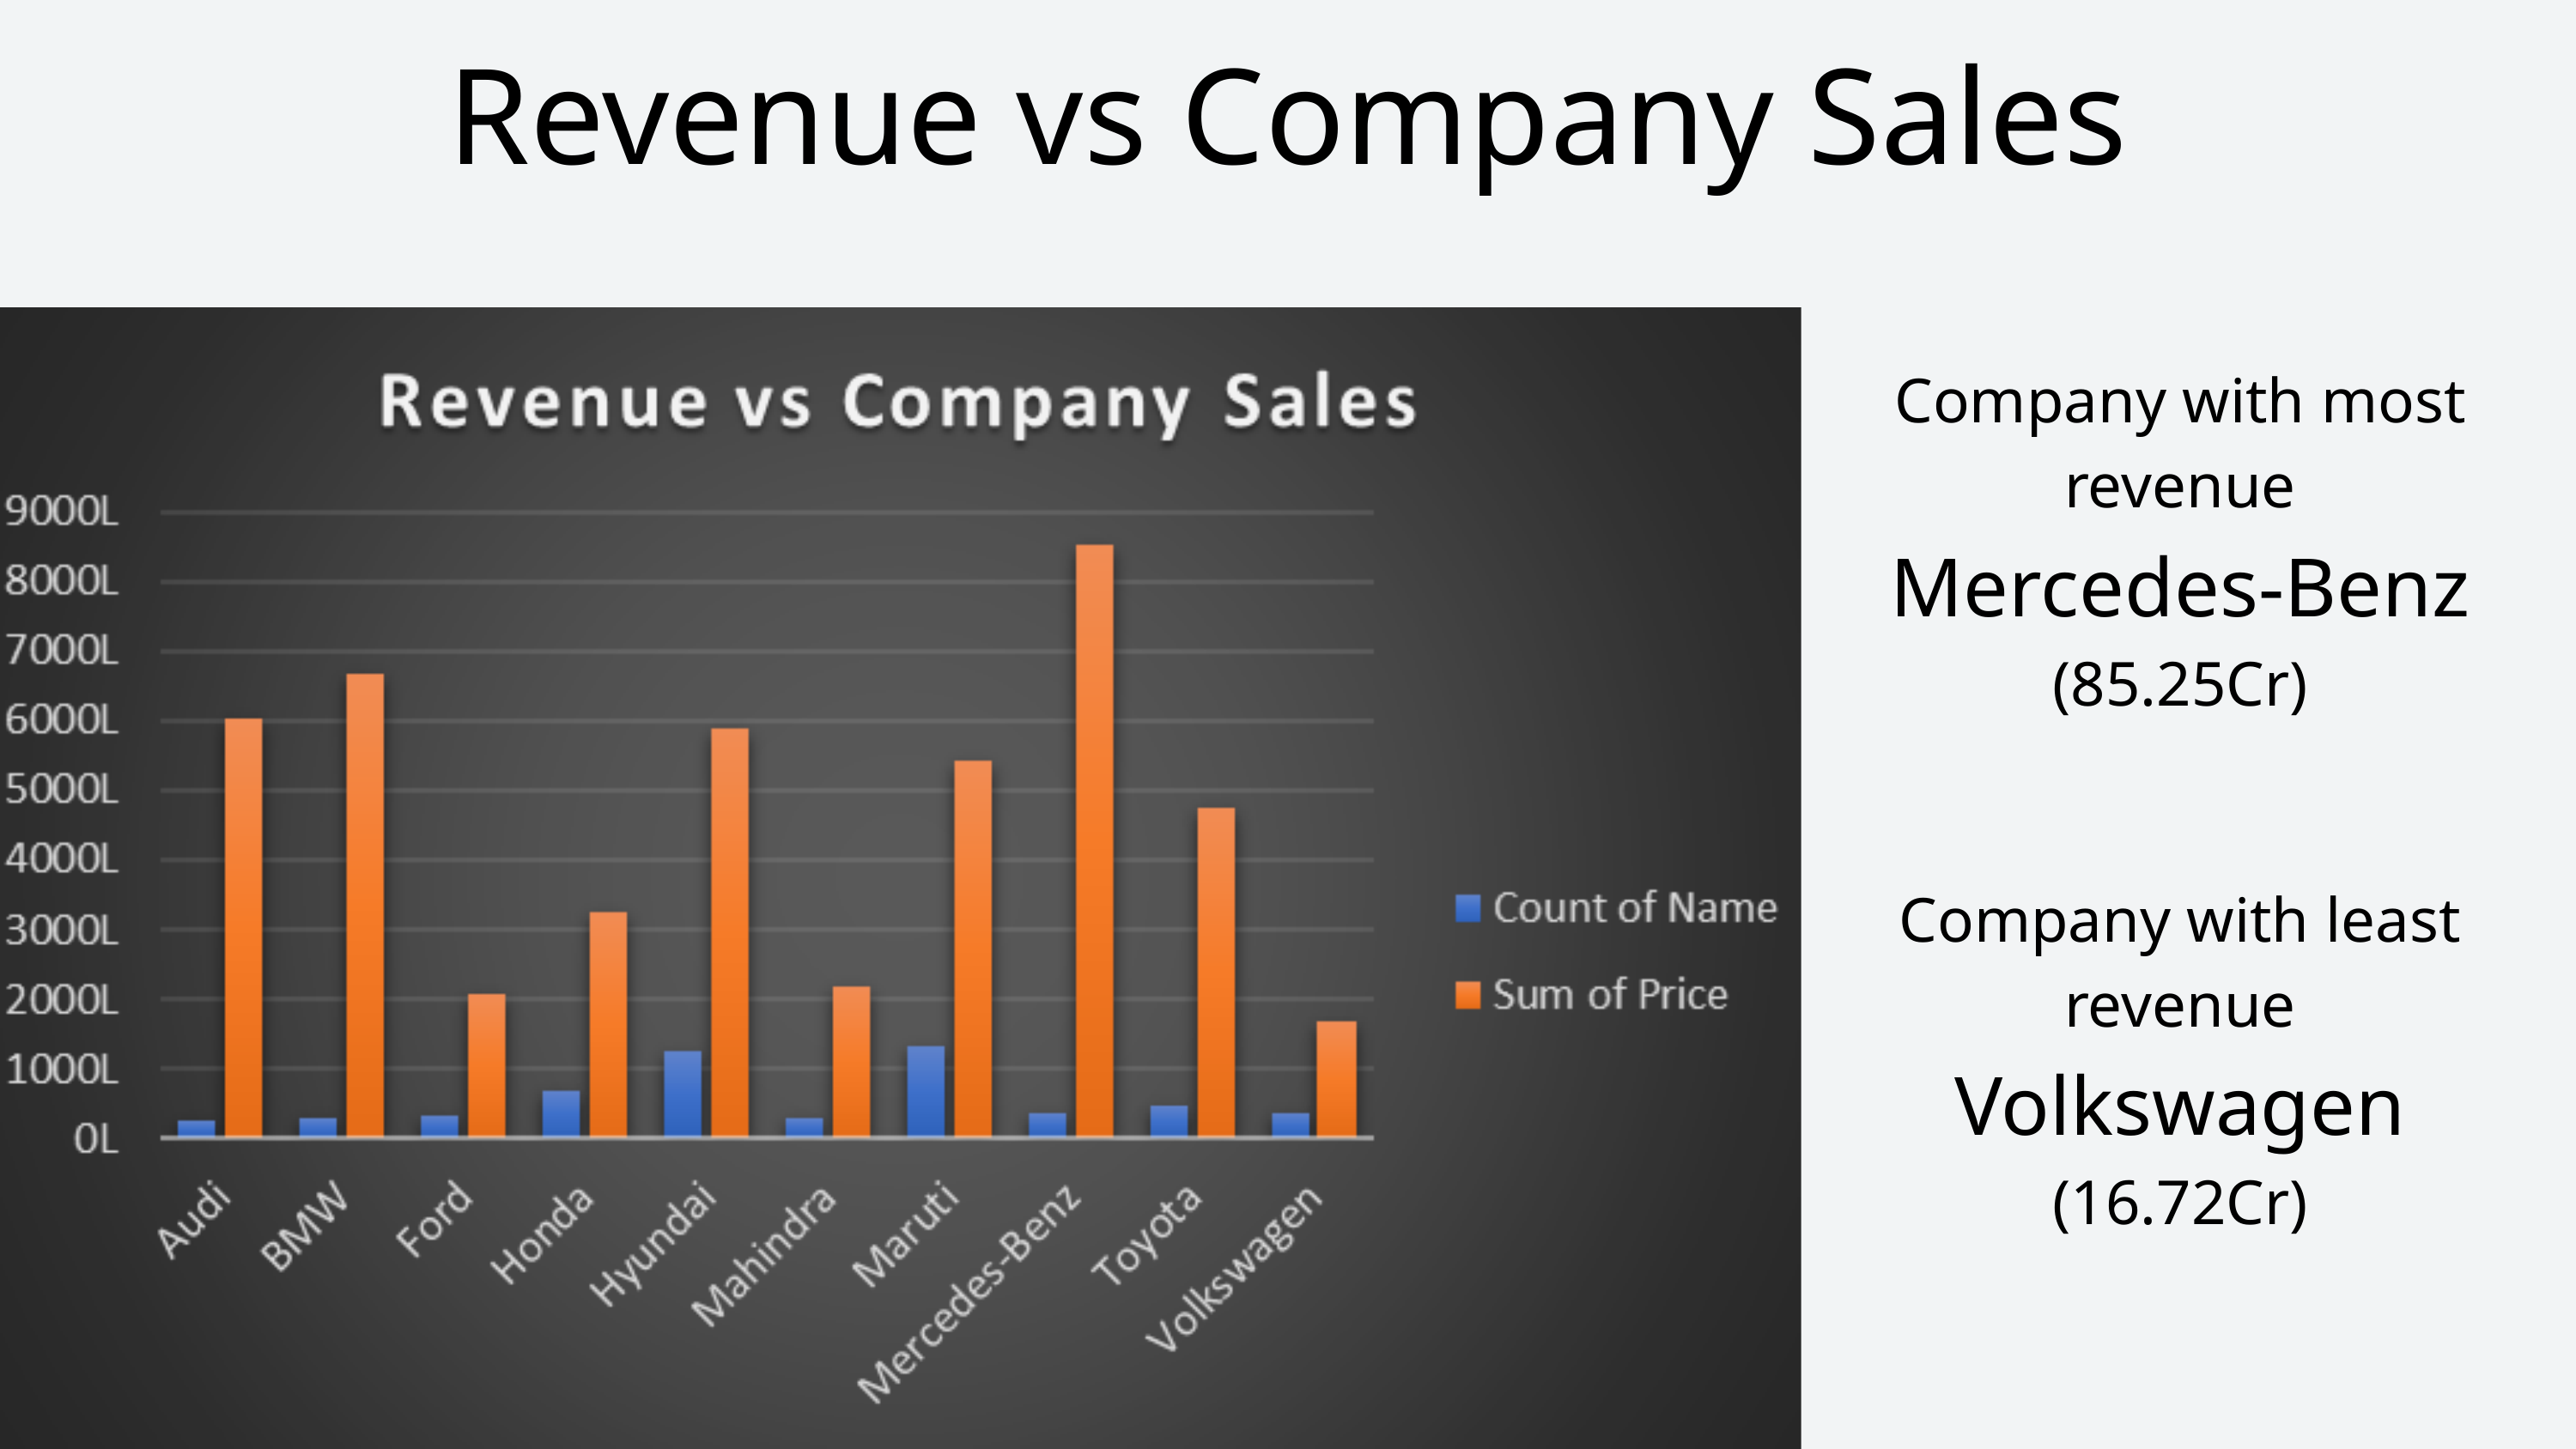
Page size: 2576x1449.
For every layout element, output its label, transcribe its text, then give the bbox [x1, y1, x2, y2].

text_box Company with most revenue Mercedes-Benz (85.25Cr) [1860, 349, 2500, 718]
text_box Company with least revenue Volkswagen (16.72Cr) [1860, 869, 2500, 1237]
text_box Revenue vs Company Sales [0, 45, 2576, 191]
text_box [0, 307, 1801, 1449]
